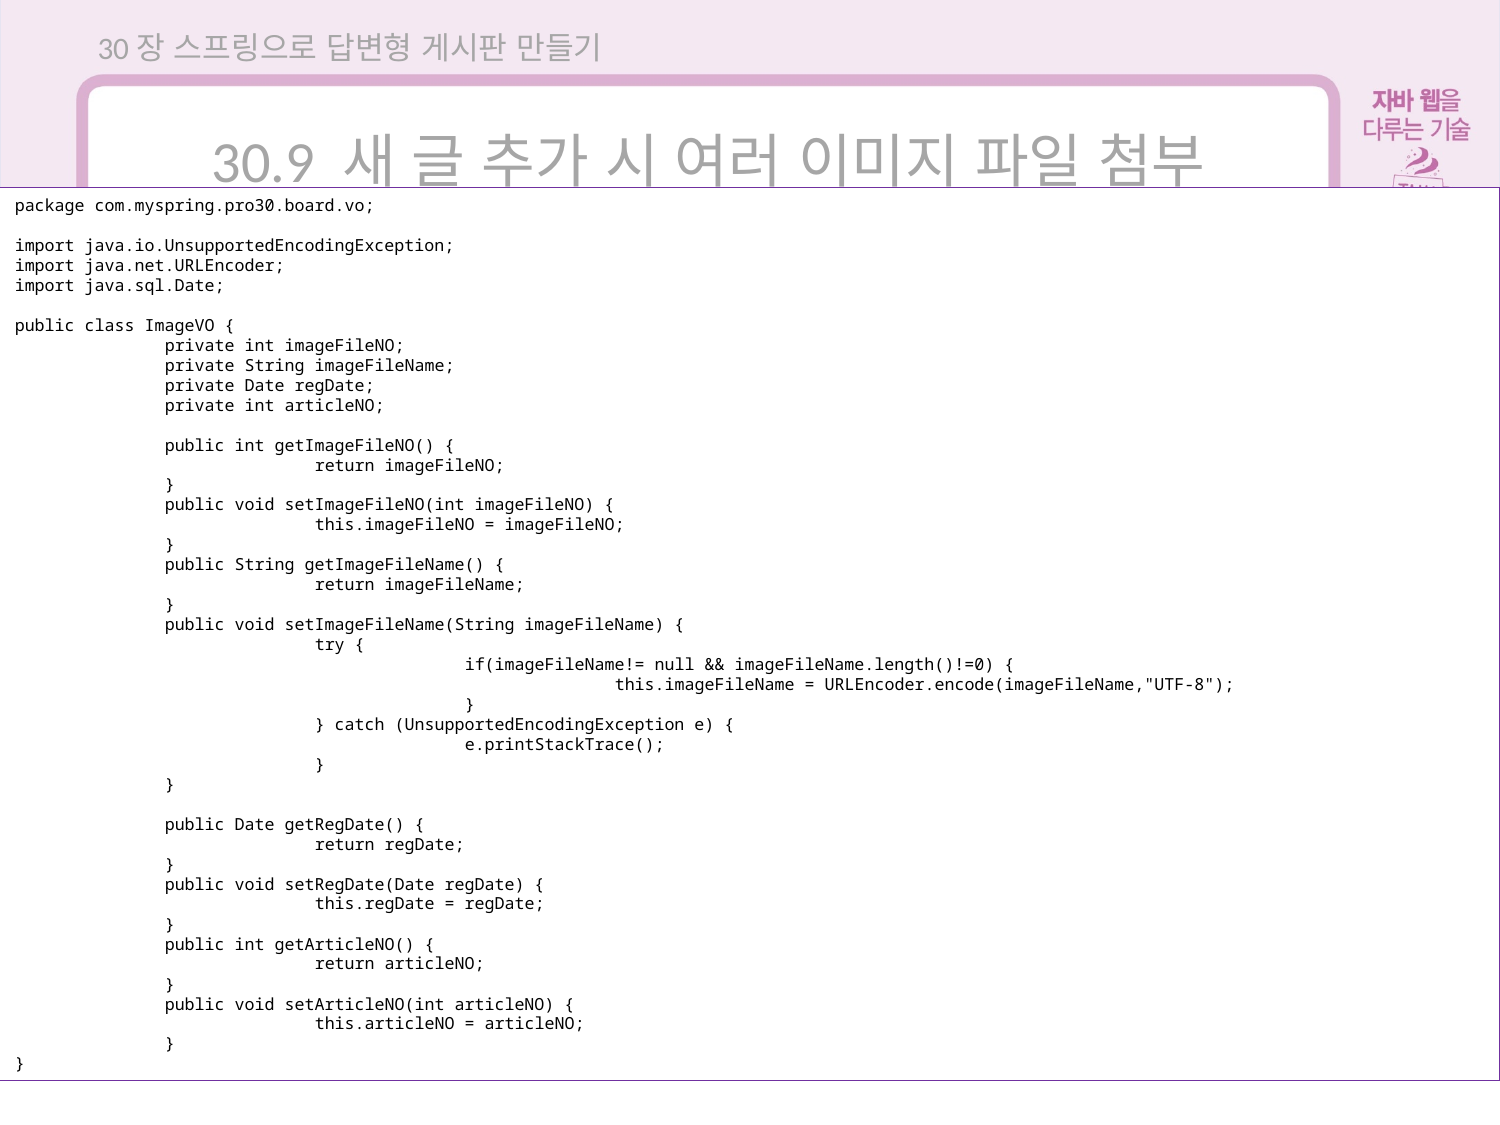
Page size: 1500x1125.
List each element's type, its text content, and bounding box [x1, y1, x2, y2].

text_box 30.9 새 글 추가 시 여러 이미지 파일 첨부 [96, 117, 1321, 187]
text_box 30장 스프링으로 답변형 게시판 만들기 [82, 0, 1133, 74]
text_box package com.myspring.pro30.board.vo; import java.io.UnsupportedEncodingException; import java.net.URLEncoder; import java.sql.Date; public class ImageVO { private int imageFileNO; private String imageFileName; private Date regDate; private int articleNO; public int getImageFileNO() { return imageFileNO; } public void setImageFileNO(int imageFileNO) { this.imageFileNO = imageFileNO; } public String getImageFileName() { return imageFileName; } public void setImageFileName(String imageFileName) { try { if(imageFileName!= null && imageFileName.length()!=0) { this.imageFileName = URLEncoder.encode(imageFileName,"UTF-8"); } } catch (UnsupportedEncodingException e) { e.printStackTrace(); } } public Date getRegDate() { return regDate; } public void setRegDate(Date regDate) { this.regDate = regDate; } public int getArticleNO() { return articleNO; } public void setArticleNO(int articleNO) { this.articleNO = articleNO; } } [0, 187, 1500, 1081]
picture [0, 0, 1500, 187]
picture [0, 1081, 1500, 1125]
